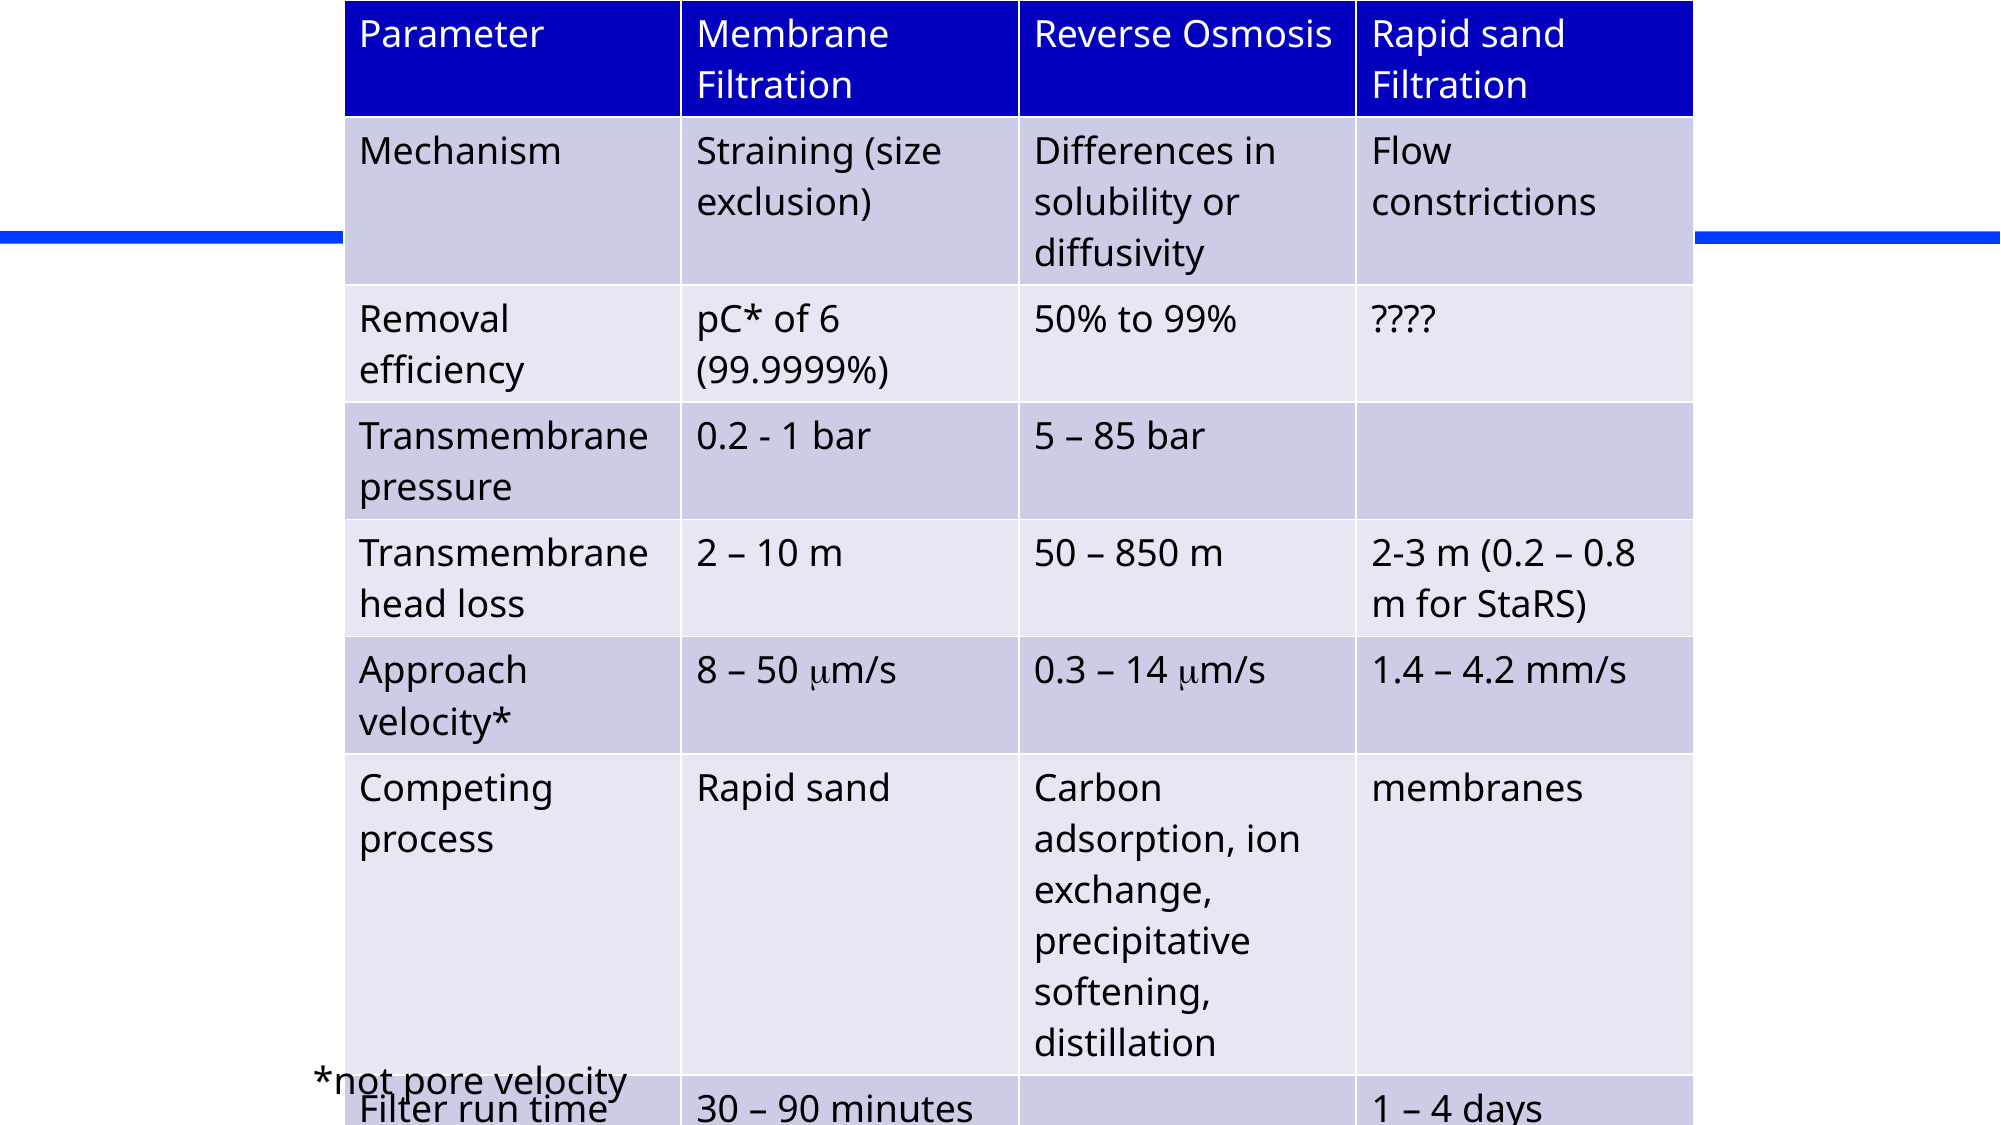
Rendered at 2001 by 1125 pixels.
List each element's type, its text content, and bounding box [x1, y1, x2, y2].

table_header Membrane Filtration [682, 1, 1018, 116]
table_cell Carbon adsorption, ion exchange, precipitative softening, distillation [1020, 755, 1355, 1074]
table_cell 5 – 85 bar [1020, 403, 1355, 519]
table_cell Straining (size exclusion) [682, 118, 1018, 284]
table_header Parameter [345, 1, 680, 116]
table_cell pC* of 6 (99.9999%) [682, 286, 1018, 401]
table_cell 50 – 850 m [1020, 520, 1355, 636]
table_cell Approach velocity* [345, 637, 680, 753]
table_cell 2 – 10 m [682, 520, 1018, 636]
table_cell 2-3 m (0.2 – 0.8 m for StaRS) [1357, 520, 1693, 636]
table_cell Filter run time [345, 1076, 680, 1125]
table_header Reverse Osmosis [1020, 1, 1355, 116]
table_header Rapid sand Filtration [1357, 1, 1693, 116]
table_cell Removal efficiency [345, 286, 680, 401]
table_cell Transmembrane pressure [345, 403, 680, 519]
table_cell 0.2 - 1 bar [682, 403, 1018, 519]
table_cell Flow constrictions [1357, 118, 1693, 284]
table_cell membranes [1357, 755, 1693, 1074]
table_cell Differences in solubility or diffusivity [1020, 118, 1355, 284]
table_cell 0.3 – 14 mm/s [1020, 637, 1355, 753]
table_cell ???? [1357, 286, 1693, 401]
table_cell 30 – 90 minutes [682, 1076, 1018, 1125]
table_cell Rapid sand [682, 755, 1018, 1074]
table_cell Mechanism [345, 118, 680, 284]
table_cell 1 – 4 days [1357, 1076, 1693, 1125]
table_cell 8 – 50 mm/s [682, 637, 1018, 753]
table_cell [1357, 403, 1693, 519]
table_cell Competing process [345, 755, 680, 1074]
table_cell [1020, 1076, 1355, 1125]
text_box *not pore velocity [298, 1049, 643, 1110]
table_cell 1.4 – 4.2 mm/s [1357, 637, 1693, 753]
table_cell Transmembrane head loss [345, 520, 680, 636]
table_cell 50% to 99% [1020, 286, 1355, 401]
